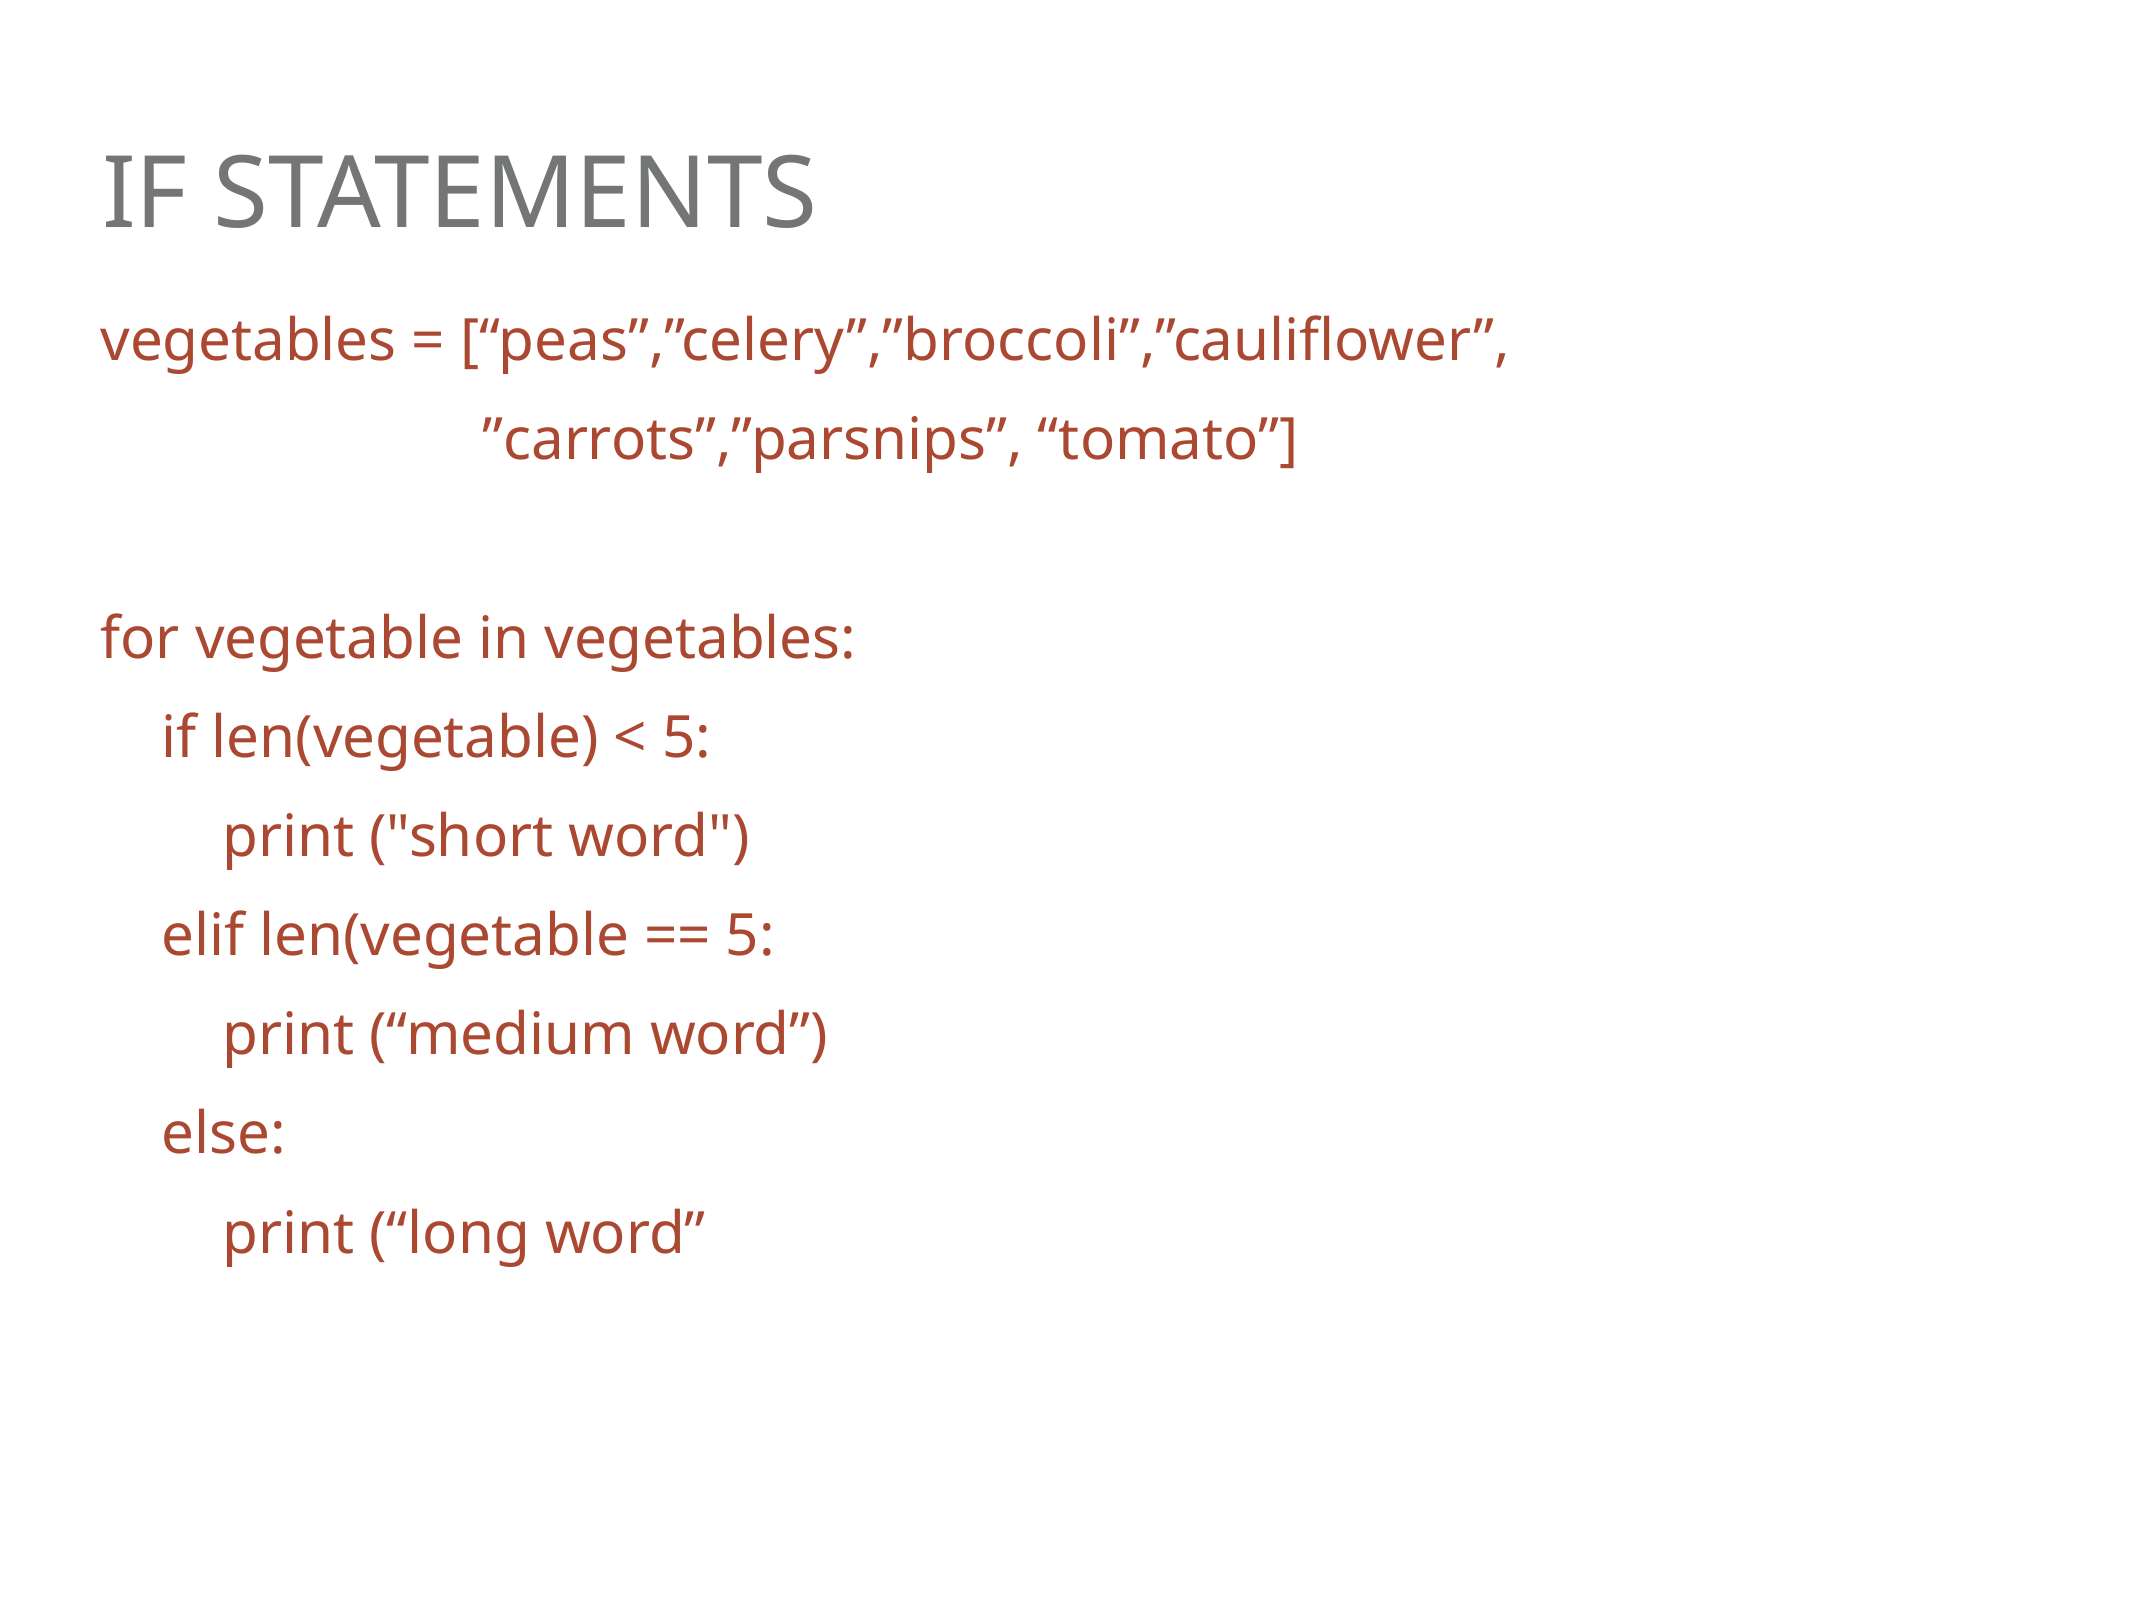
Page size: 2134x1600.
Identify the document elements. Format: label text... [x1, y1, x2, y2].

text_box vegetables = [“peas”,”celery”,”broccoli”,”cauliflower”, ”carrots”,”parsnips”, “tomato”] for vegetable in vegetables: if len(vegetable) < 5: print ("short word") elif len(vegetable == 5: print (“medium word”) else: print (“long word” [92, 95, 2134, 1273]
